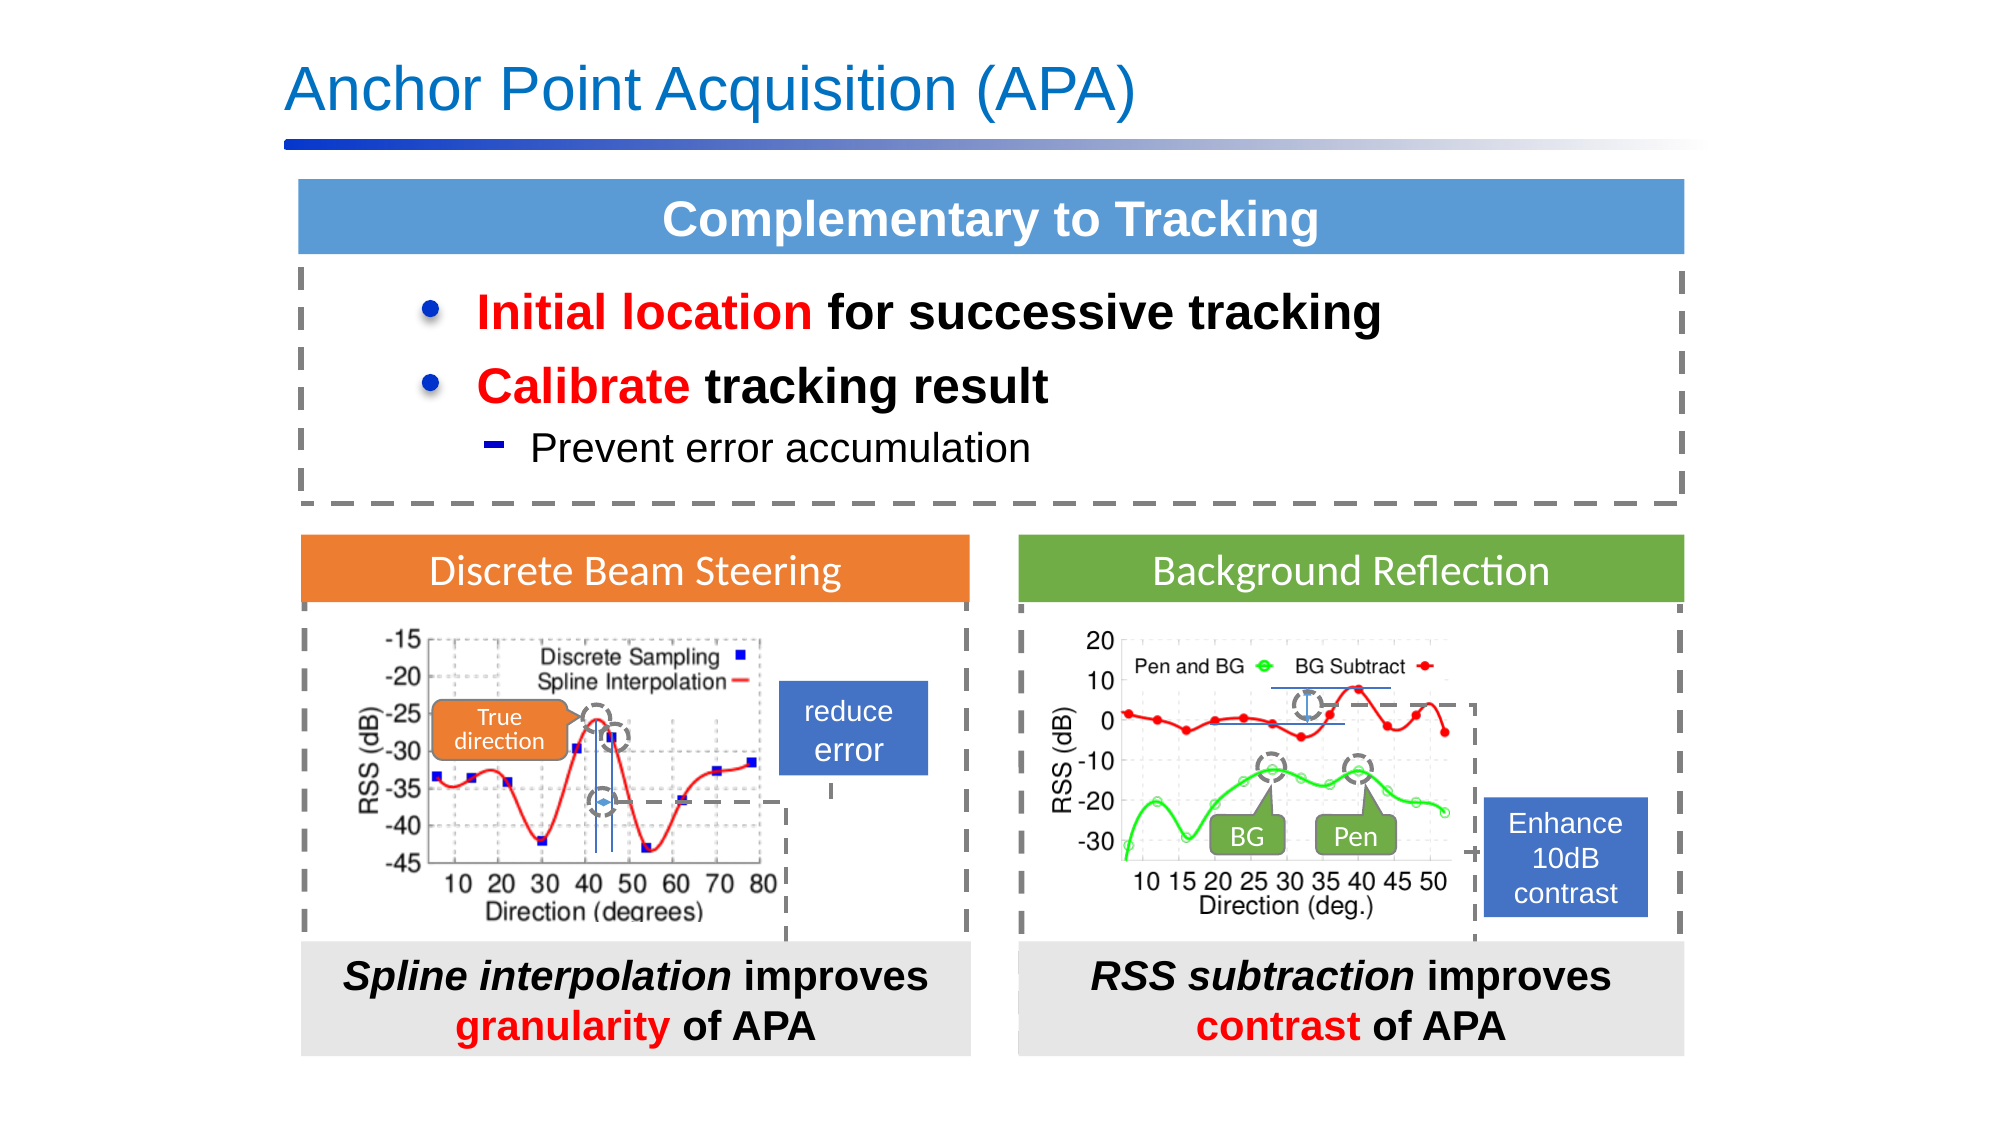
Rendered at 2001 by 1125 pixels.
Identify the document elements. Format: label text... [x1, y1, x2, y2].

text_box Anchor Point Acquisition (APA) [270, 40, 1670, 130]
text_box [301, 534, 971, 1058]
text_box [284, 139, 1710, 150]
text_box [298, 179, 1685, 504]
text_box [1018, 534, 1685, 1058]
